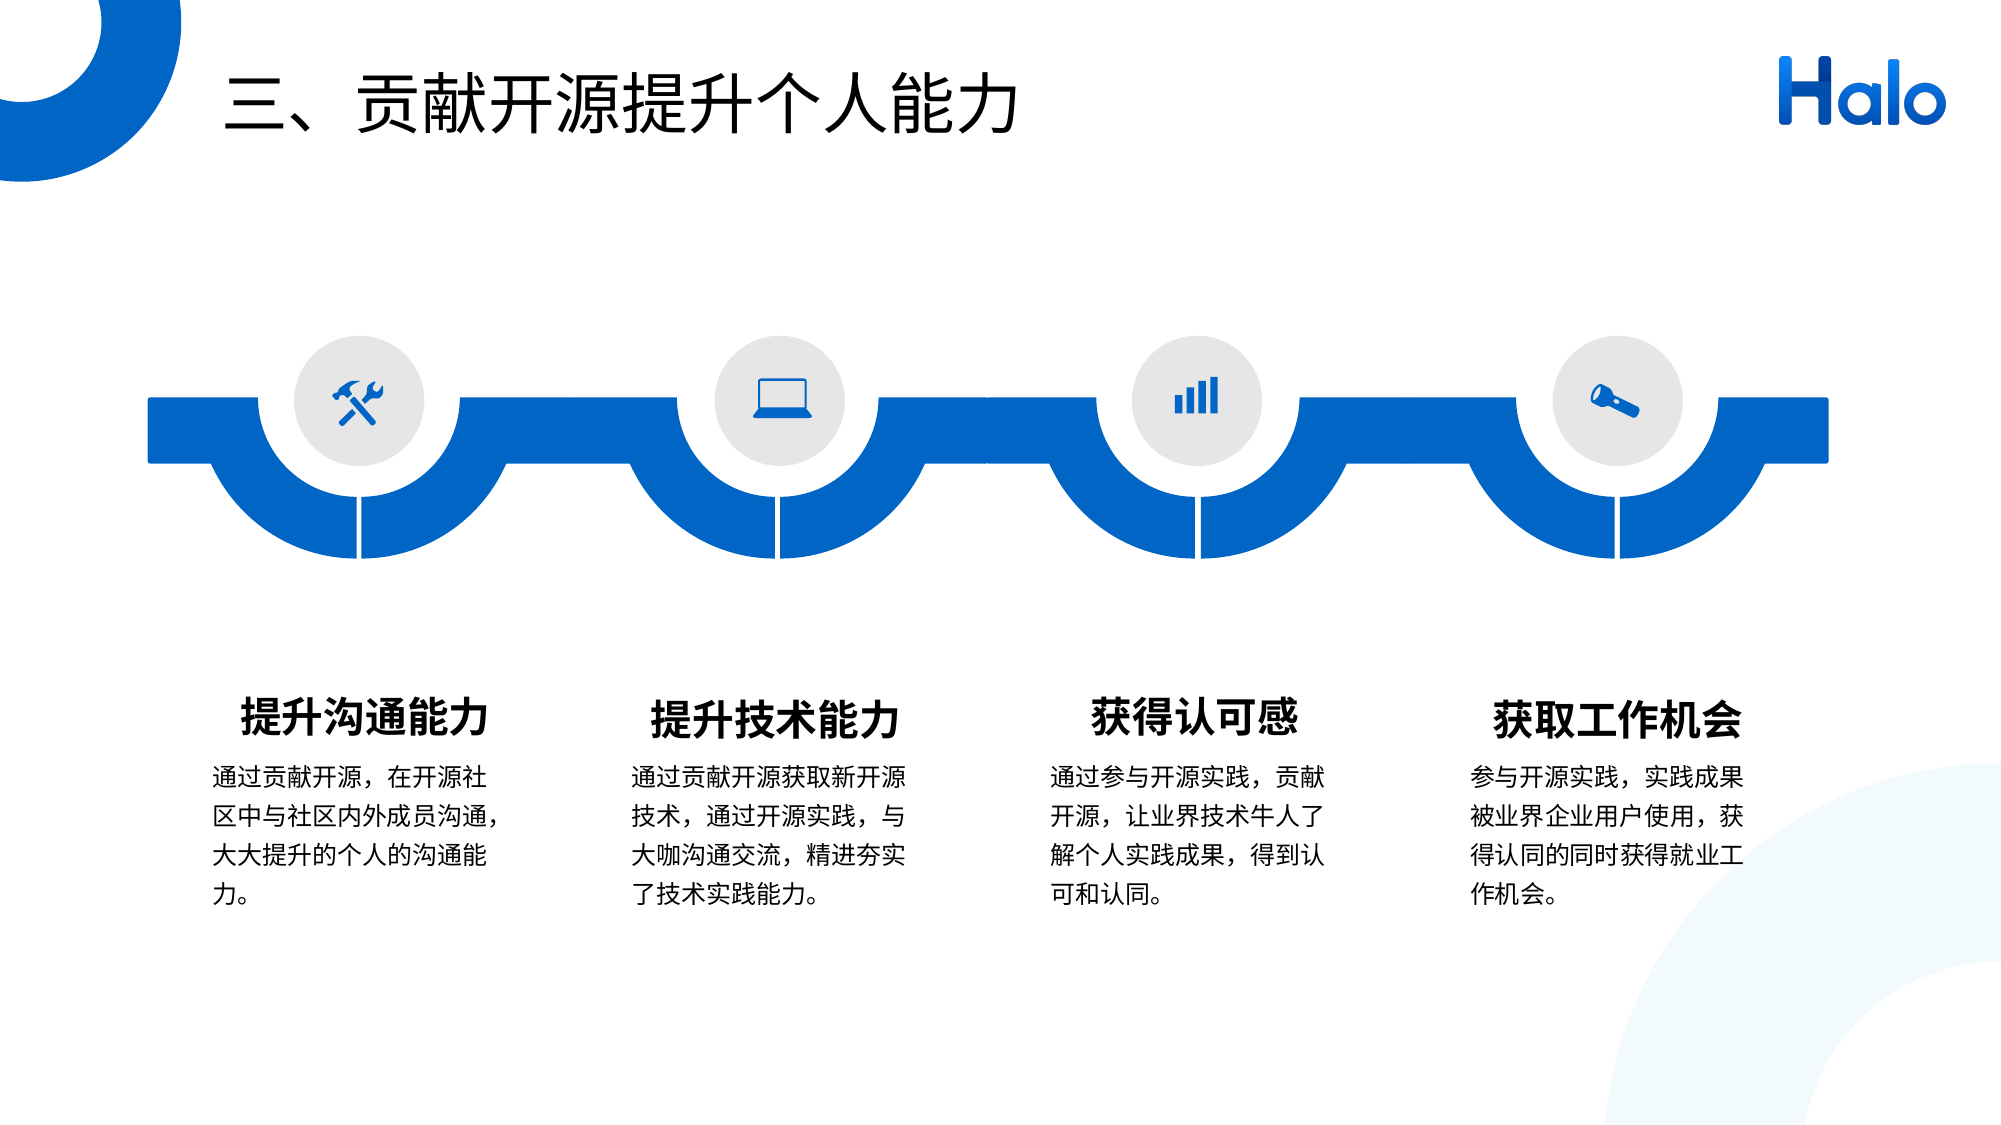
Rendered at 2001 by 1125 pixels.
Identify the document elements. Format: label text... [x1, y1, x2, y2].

title 三、贡献开源提升个人能力 [206, 56, 1932, 157]
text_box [616, 660, 935, 916]
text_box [197, 658, 525, 916]
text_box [1455, 660, 1781, 916]
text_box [1035, 658, 1354, 916]
picture [1932, 56, 1946, 125]
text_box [147, 335, 1829, 559]
